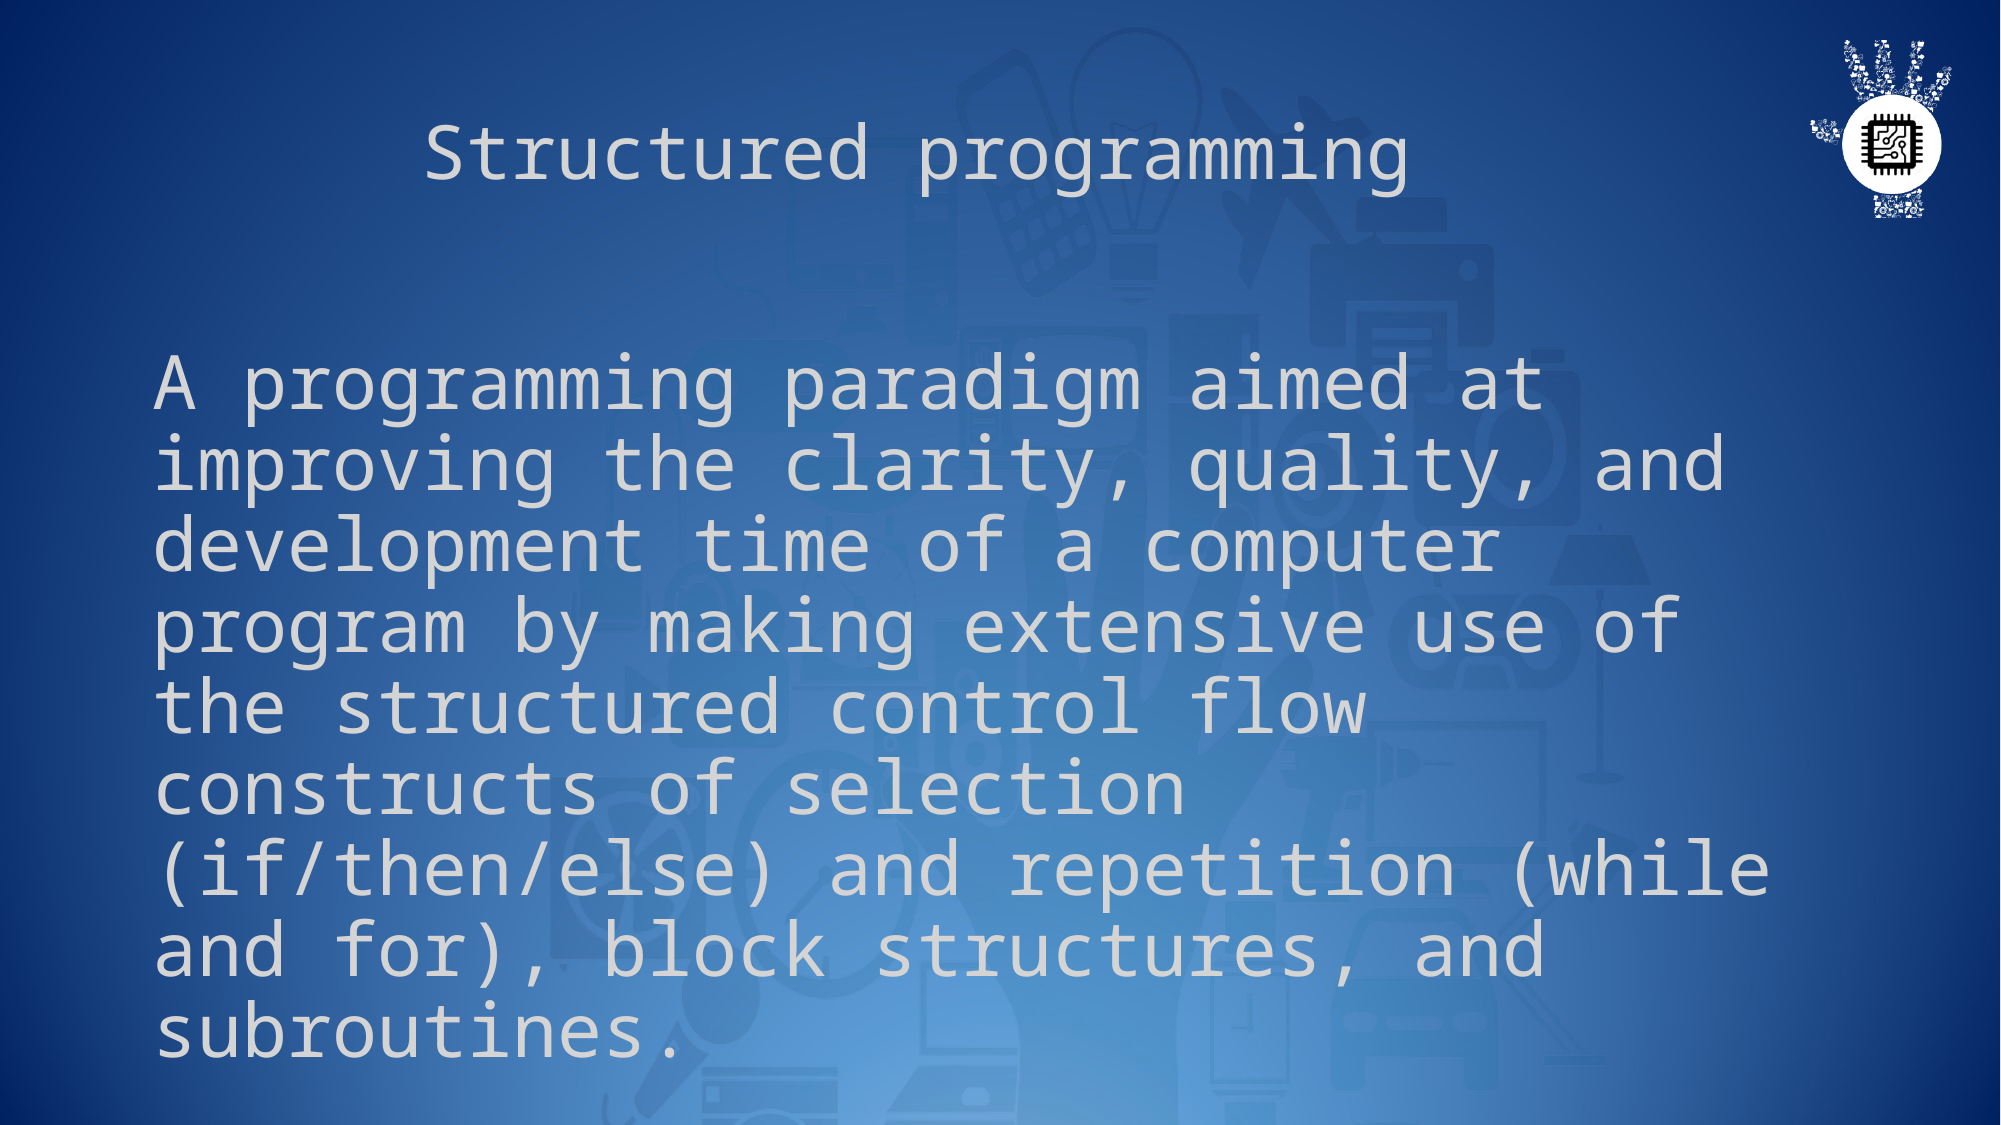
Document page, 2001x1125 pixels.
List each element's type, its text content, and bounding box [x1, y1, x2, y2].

picture [0, 0, 2001, 1125]
title Structured programming [137, 44, 1696, 284]
list A programming paradigm aimed at improving the clarity, quality, and development time of a computer program by making extensive use of the structured control flow constructs of selection (if/then/else) and repetition (while and for), block structures, and subroutines. [137, 337, 1845, 888]
